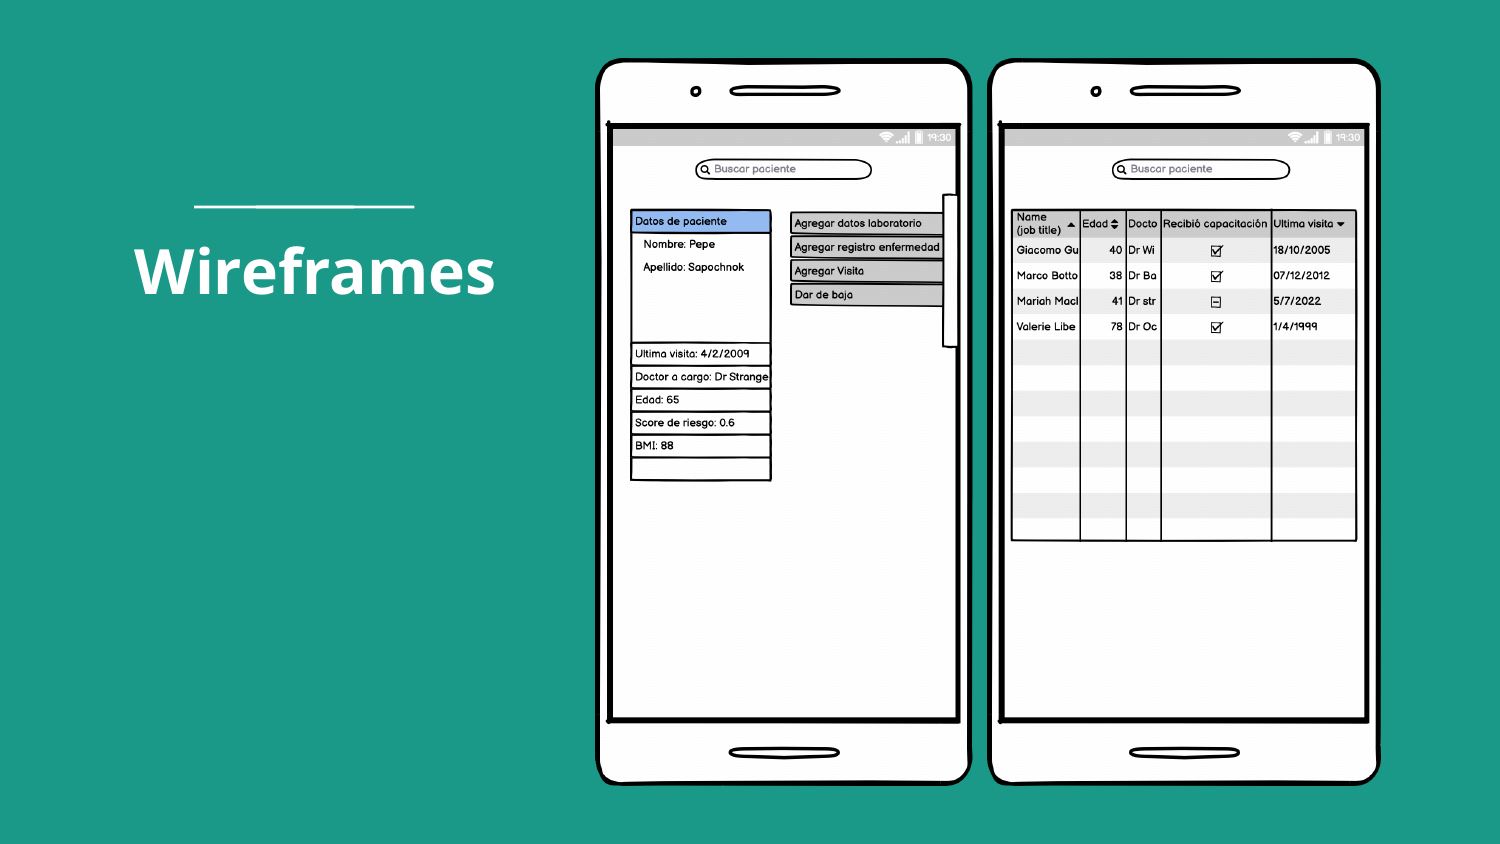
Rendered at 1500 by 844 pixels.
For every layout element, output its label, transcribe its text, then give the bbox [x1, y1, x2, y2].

picture [594, 58, 1382, 786]
title Wireframes [119, 216, 589, 466]
